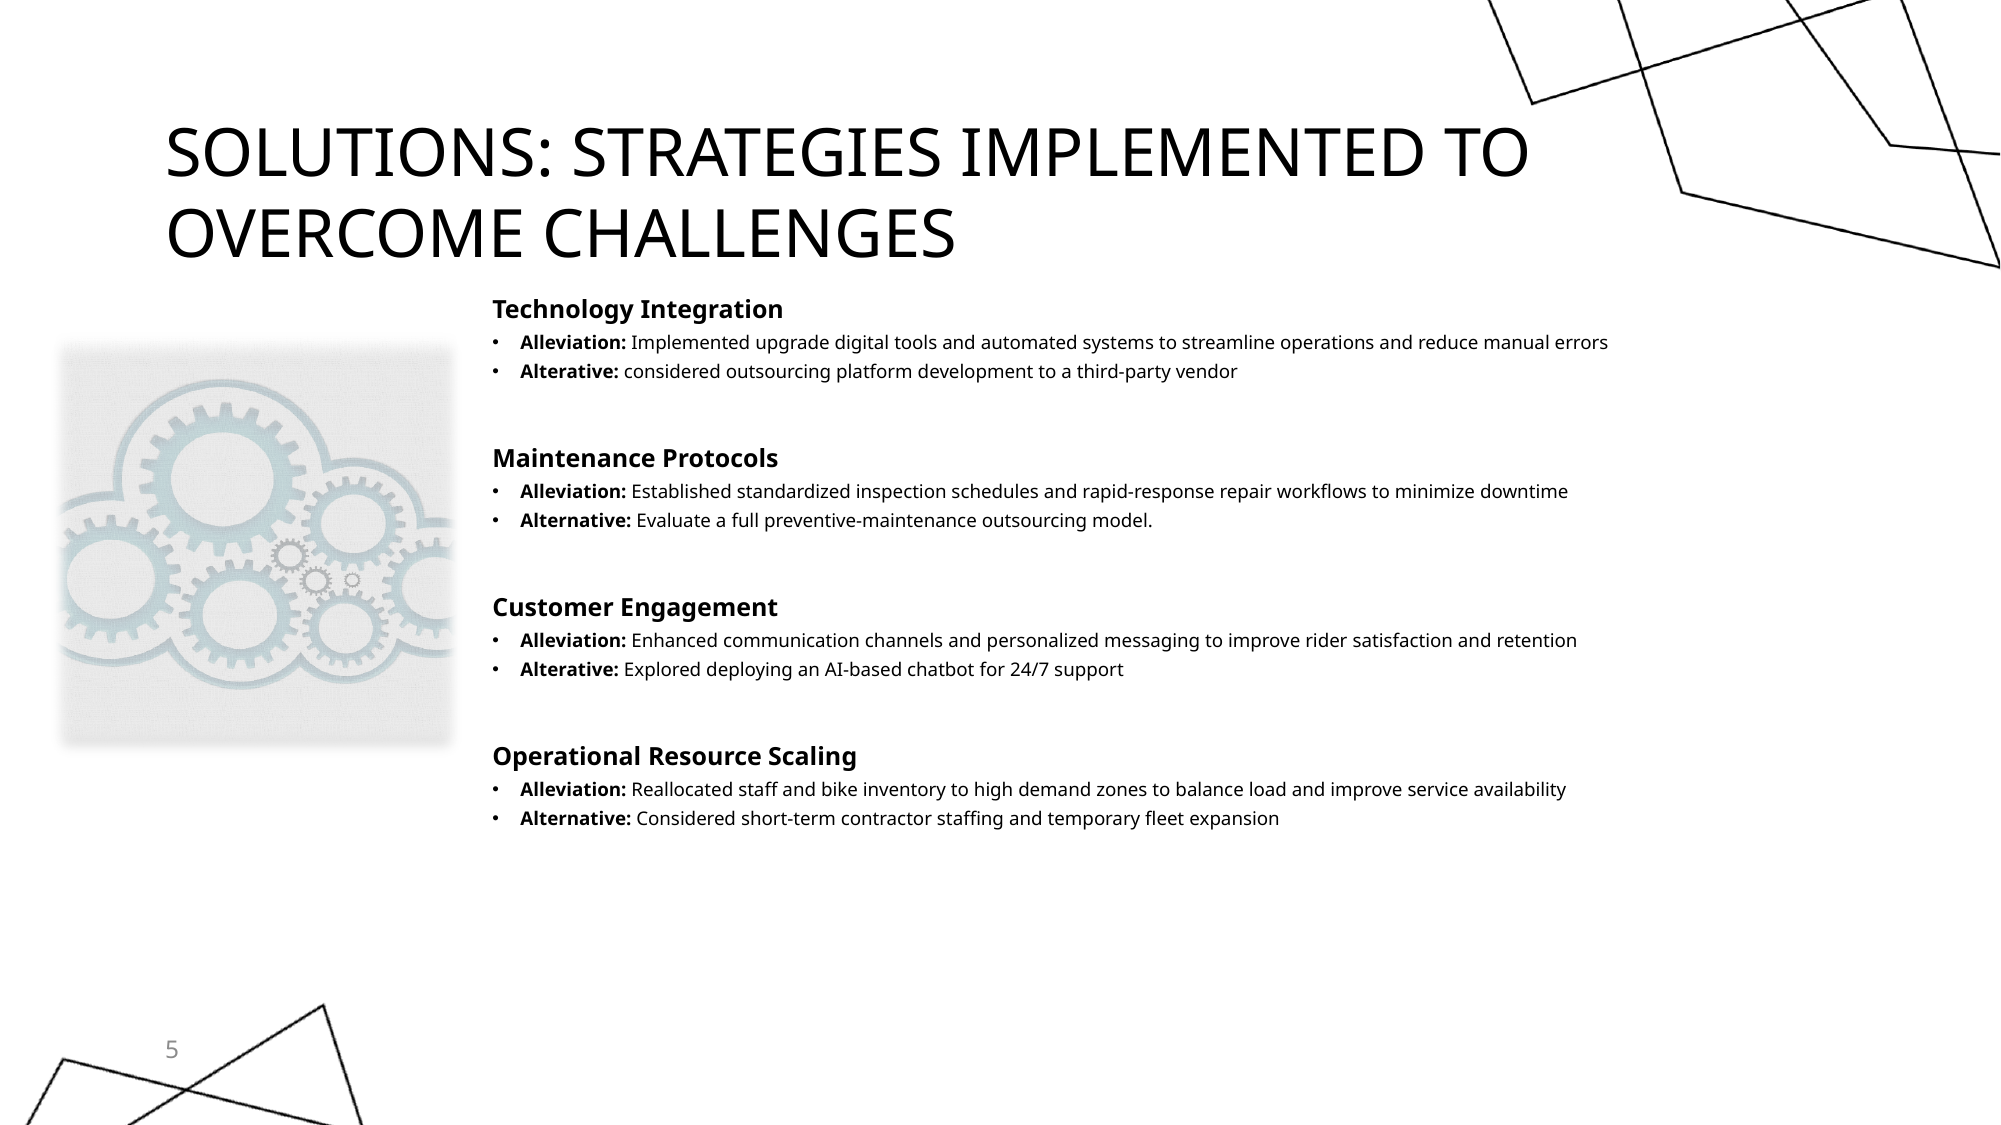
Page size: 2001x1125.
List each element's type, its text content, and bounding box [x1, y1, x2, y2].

picture [1412, 0, 2001, 277]
title Solutions: Strategies Implemented to Overcome Challenges [150, 59, 1863, 326]
picture [0, 976, 408, 1125]
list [54, 330, 458, 749]
slide_number 5 [150, 1024, 254, 1074]
list Technology Integration Alleviation: Implemented upgrade digital tools and automated systems to streamline operations and reduce manual errors Alterative: considered outsourcing platform development to a third-party vendor Maintenance Protocols Alleviation: Established standardized inspection schedules and rapid-response repair workflows to minimize downtime Alternative: Evaluate a full preventive-maintenance outsourcing model. Customer Engagement Alleviation: Enhanced communication channels and personalized messaging to improve rider satisfaction and retention Alterative: Explored deploying an AI-based chatbot for 24/7 support Operational Resource Scaling Alleviation: Reallocated staff and bike inventory to high demand zones to balance load and improve service availability Alternative: Considered short-term contractor staffing and temporary fleet expansion [477, 279, 1946, 1044]
